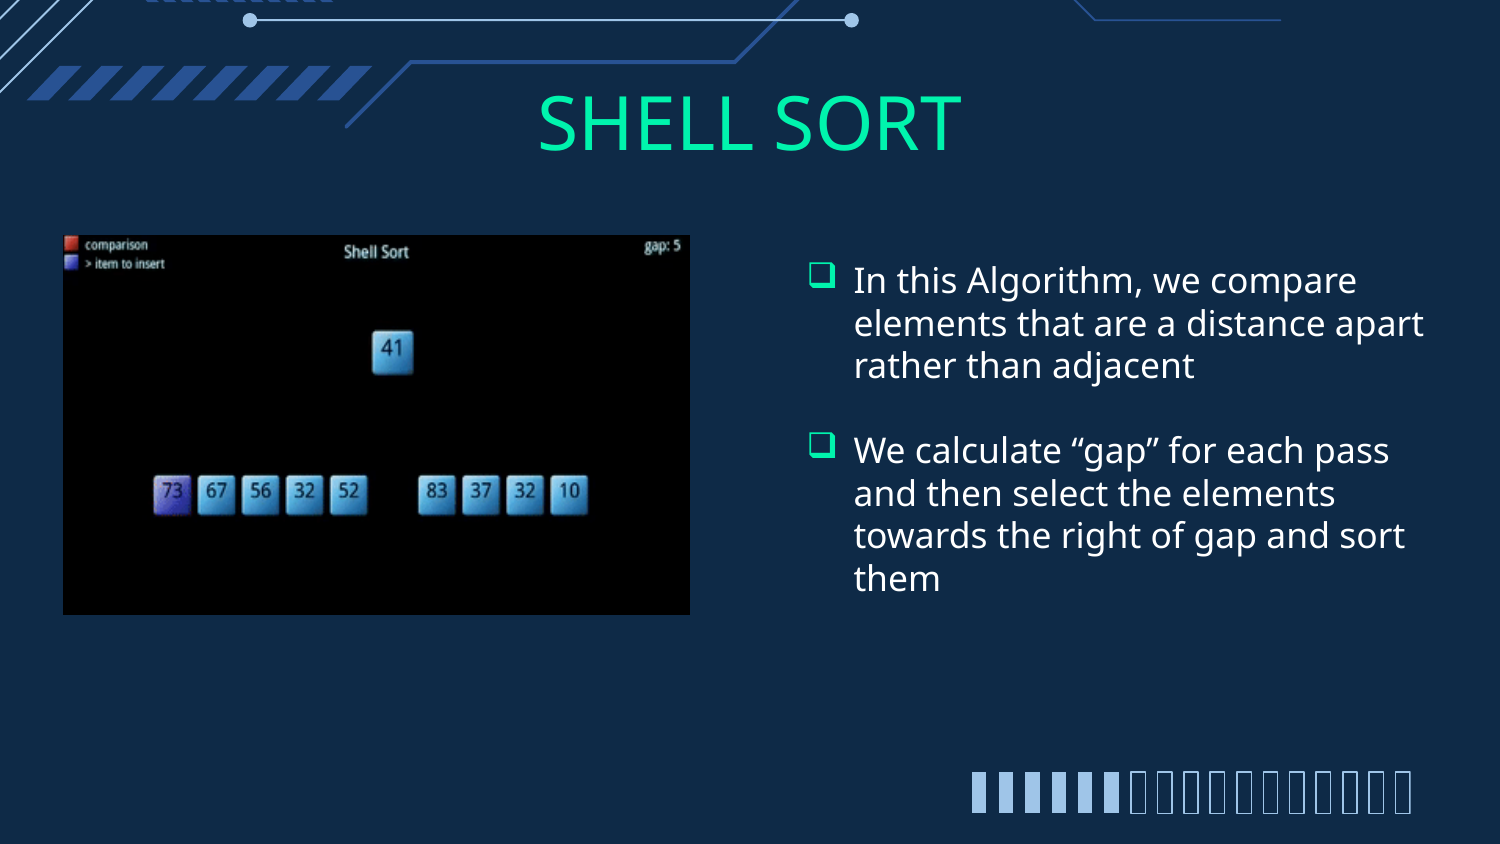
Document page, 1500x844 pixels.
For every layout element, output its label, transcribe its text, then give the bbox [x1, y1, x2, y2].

text_box In this Algorithm, we compare elements that are a distance apart rather than adjacent We calculate “gap” for each pass and then select the elements towards the right of gap and sort them [791, 251, 1473, 606]
picture [62, 235, 691, 615]
title SHELL SORT [118, 75, 1382, 156]
